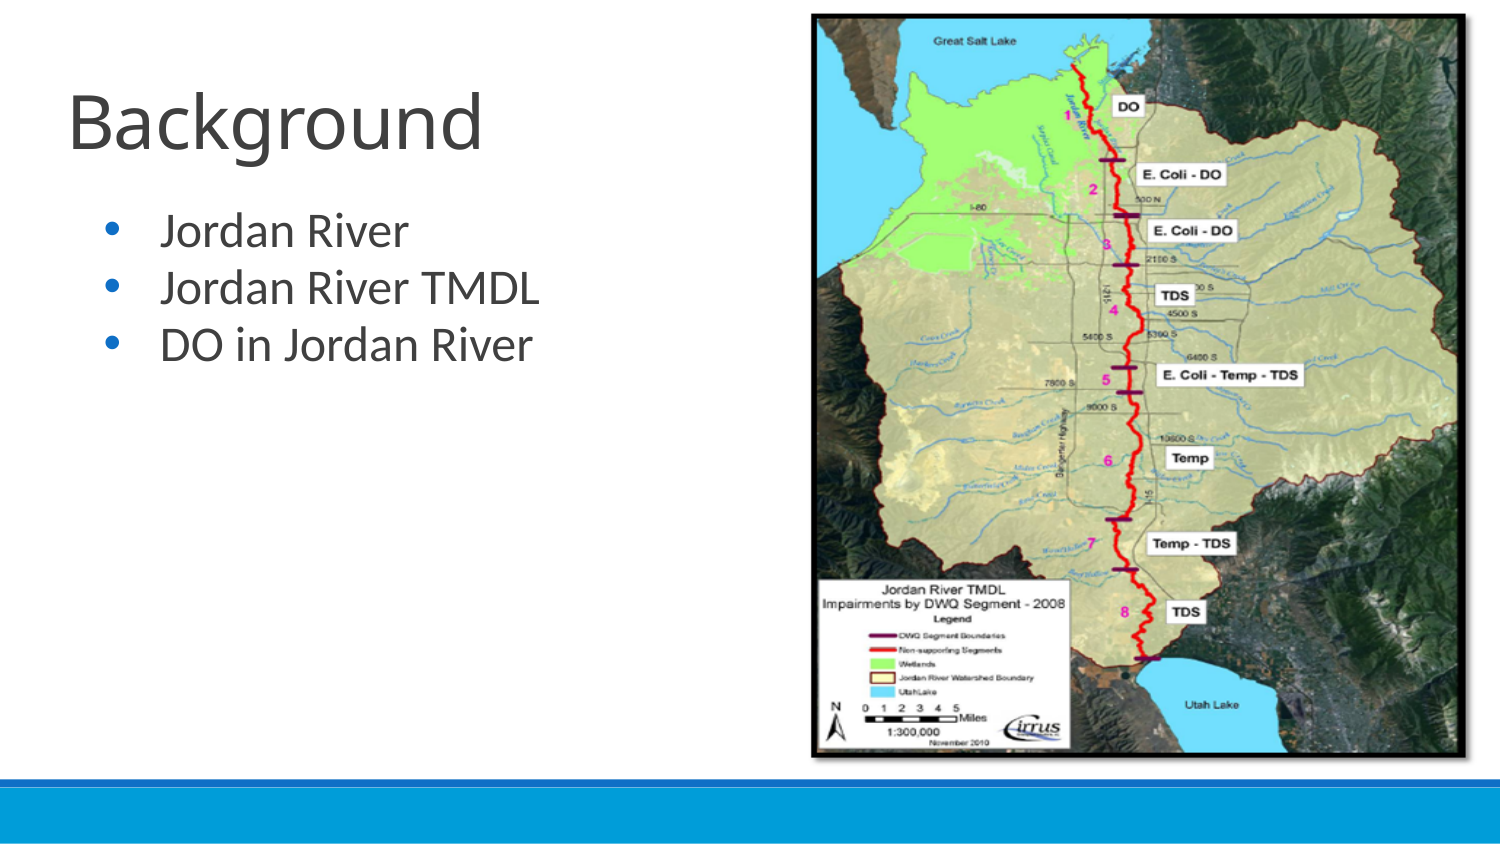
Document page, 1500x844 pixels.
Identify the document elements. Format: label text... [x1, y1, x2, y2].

title Background [51, 72, 803, 167]
picture [806, 10, 1479, 770]
list Jordan River Jordan River TMDL DO in Jordan River [51, 189, 778, 750]
